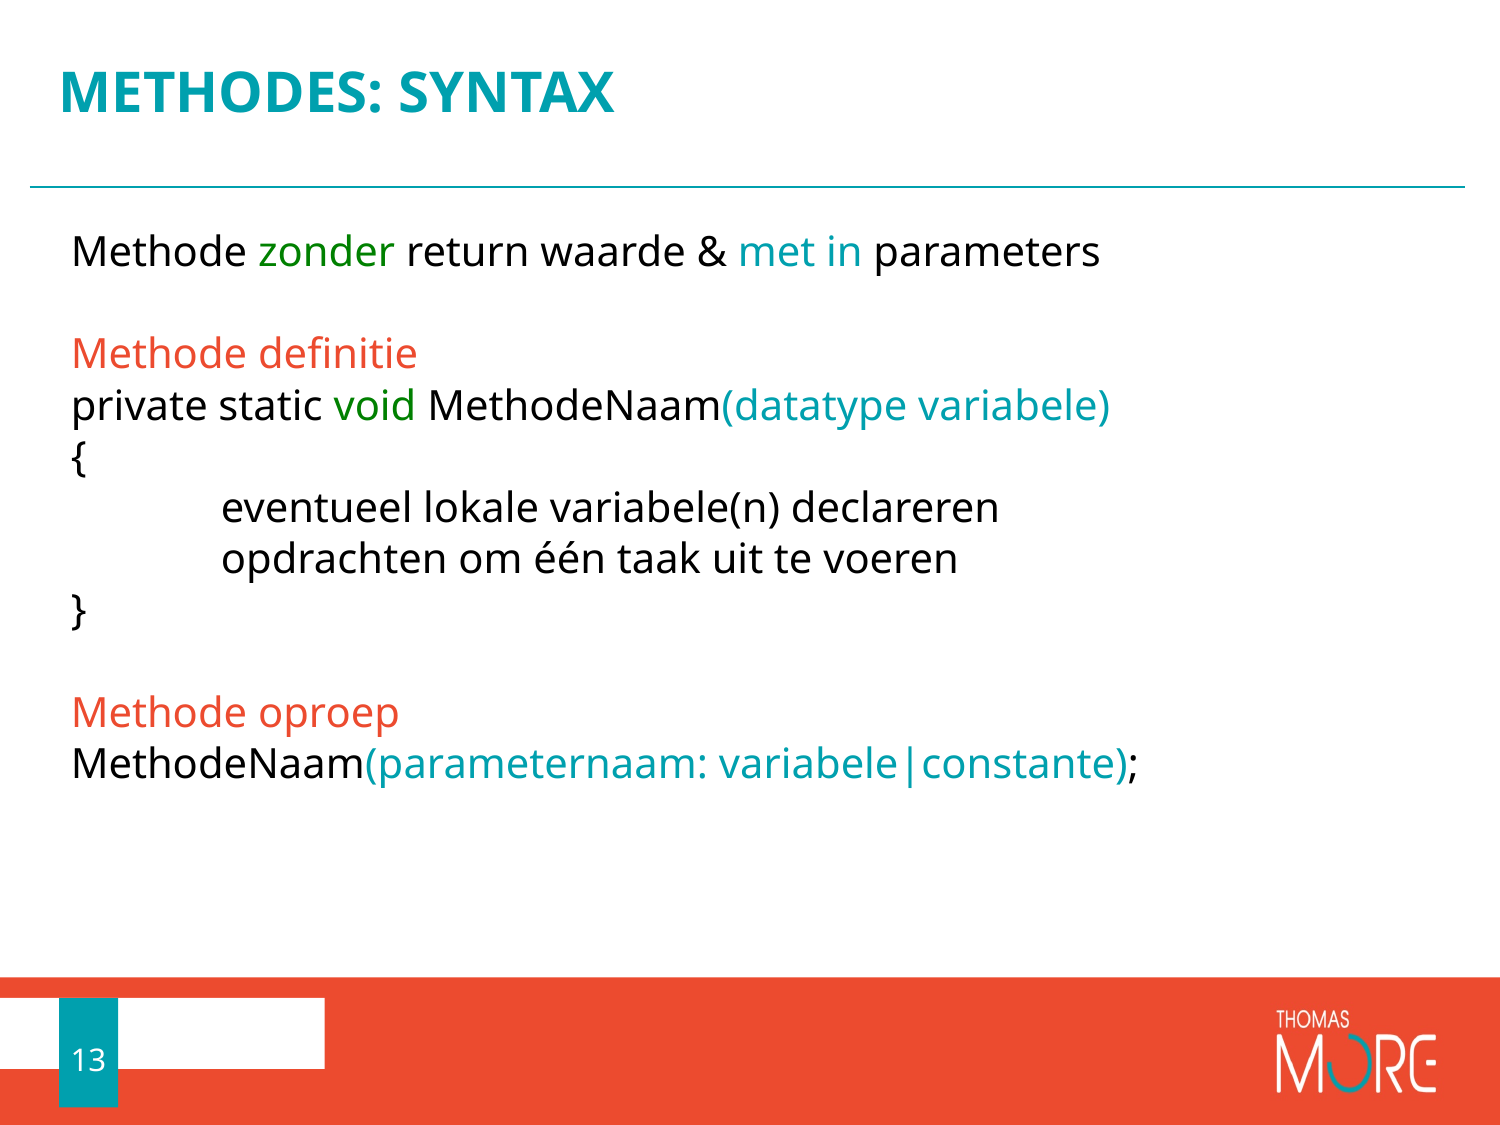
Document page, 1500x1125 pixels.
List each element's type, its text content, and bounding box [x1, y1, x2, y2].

title METHODES: SYNTAX [0, 0, 1500, 188]
slide_number 13 [59, 998, 119, 1108]
list Methode zonder return waarde & met in parameters Methode definitie private static void MethodeNaam(datatype variabele) { eventueel lokale variabele(n) declareren opdrachten om één taak uit te voeren } Methode oproep MethodeNaam(parameternaam: variabele|constante); [0, 188, 1500, 916]
picture [1254, 980, 1458, 1122]
